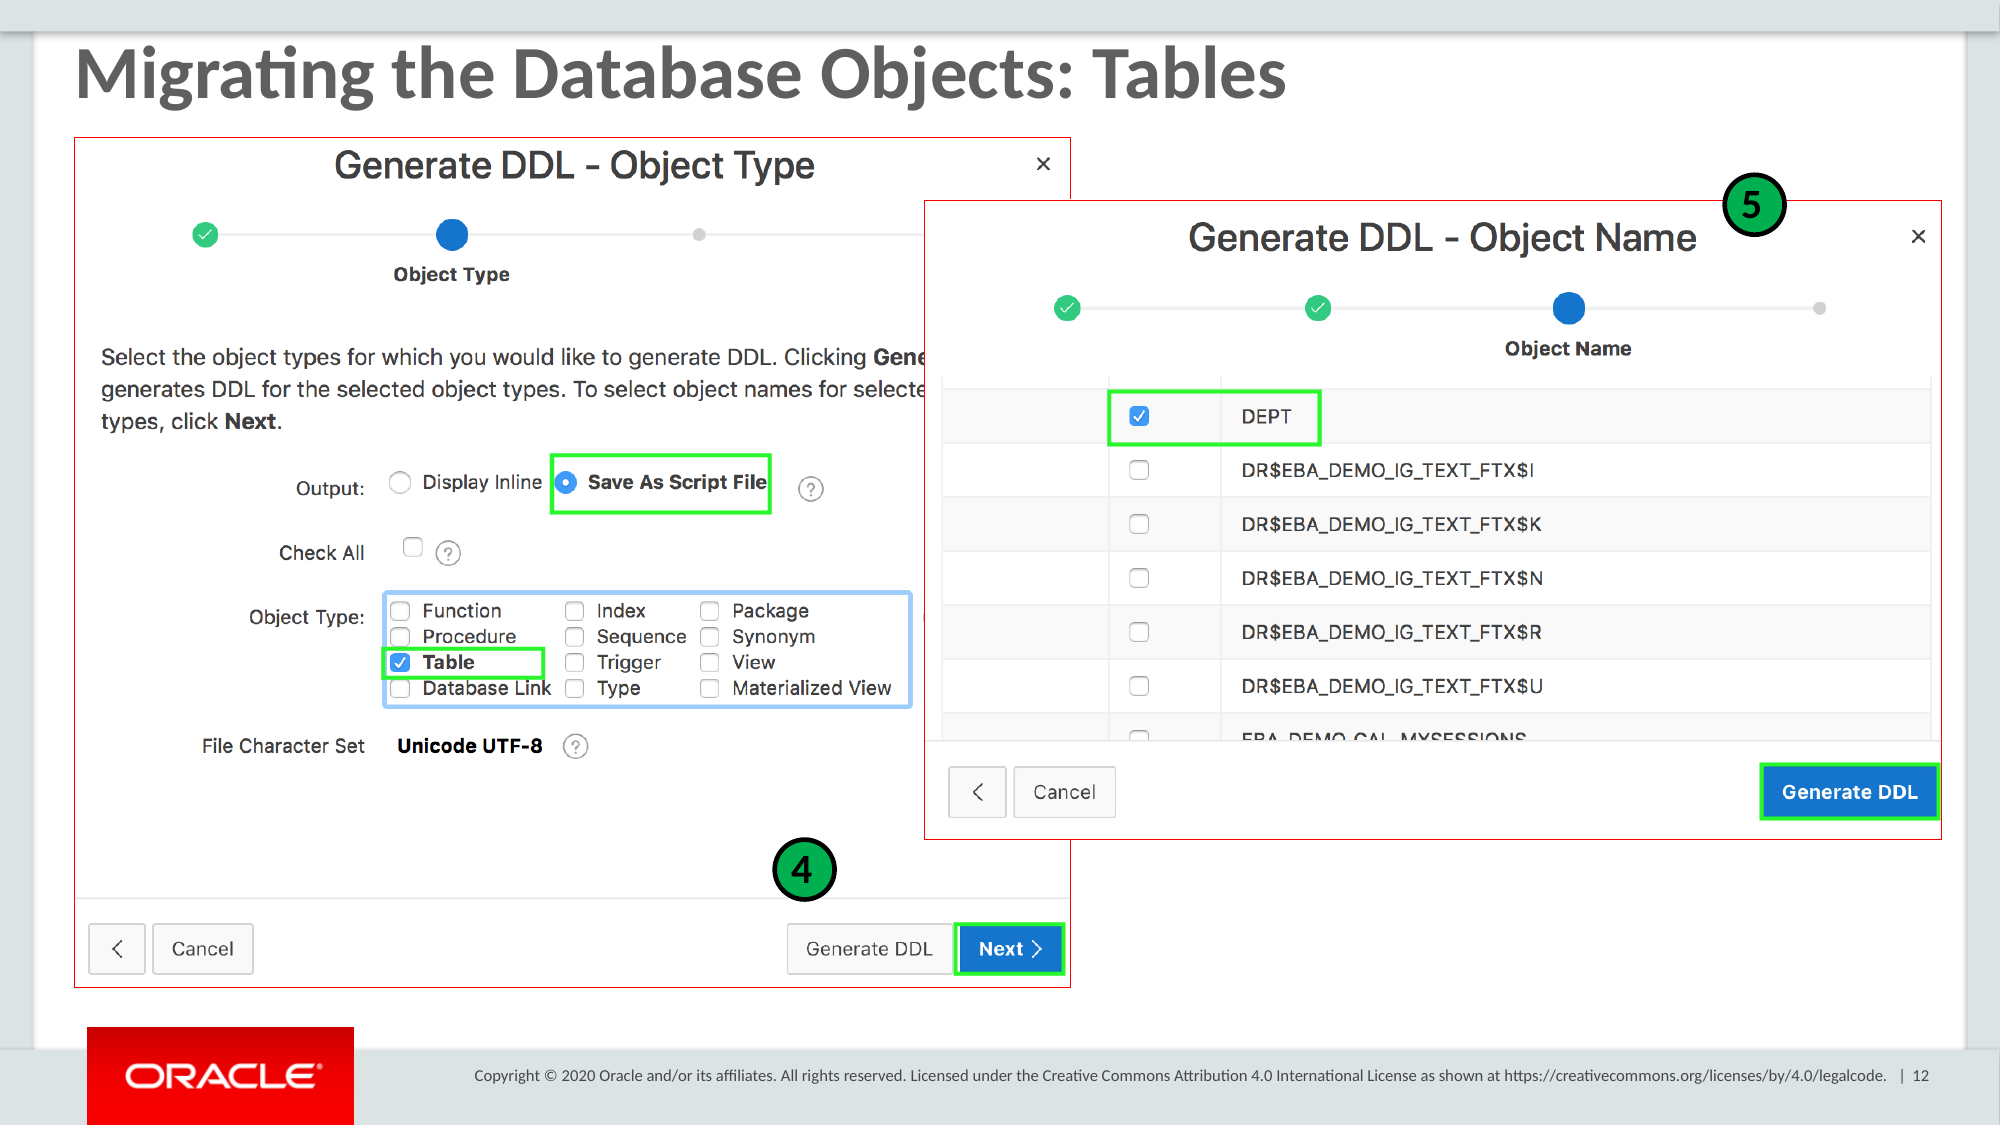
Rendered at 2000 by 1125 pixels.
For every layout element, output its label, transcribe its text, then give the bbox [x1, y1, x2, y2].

picture [87, 1027, 354, 1125]
text_box 5 [1725, 174, 1784, 198]
title Migrating the Database Objects: Tables [74, 66, 1913, 113]
picture [74, 137, 1942, 988]
